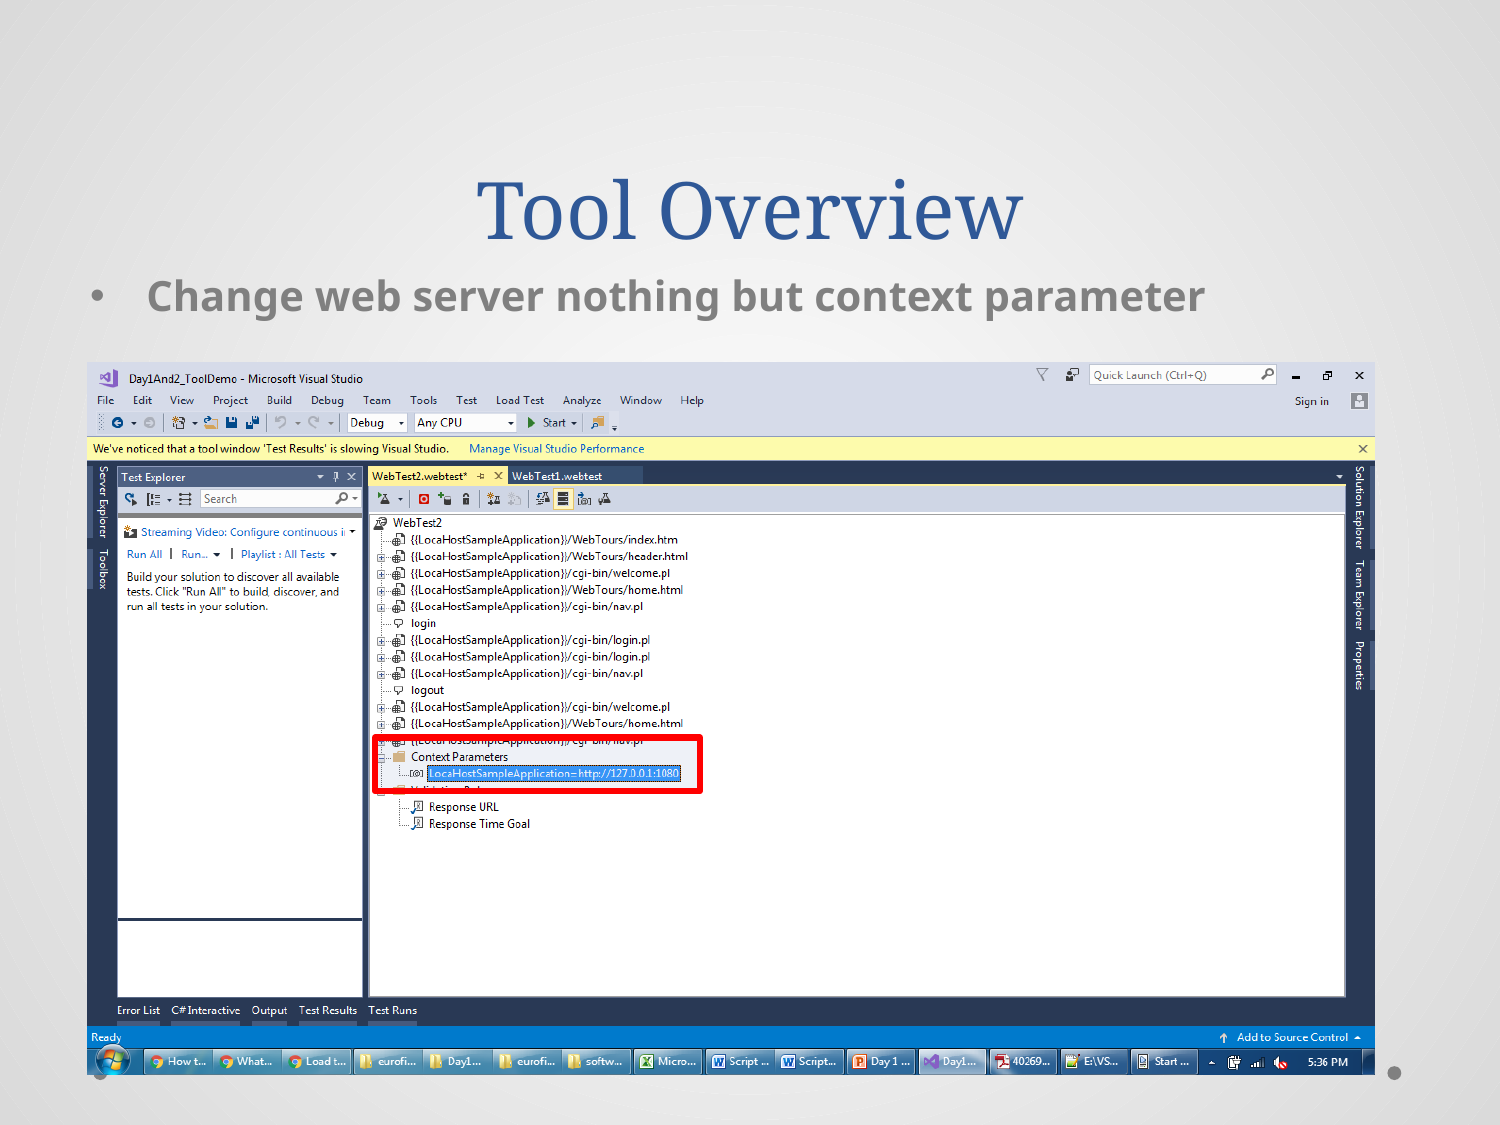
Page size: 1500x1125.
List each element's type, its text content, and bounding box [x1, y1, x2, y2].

list Change web server nothing but context parameter [75, 262, 1425, 1005]
title Tool Overview [75, 0, 1425, 262]
picture [87, 362, 1376, 1076]
